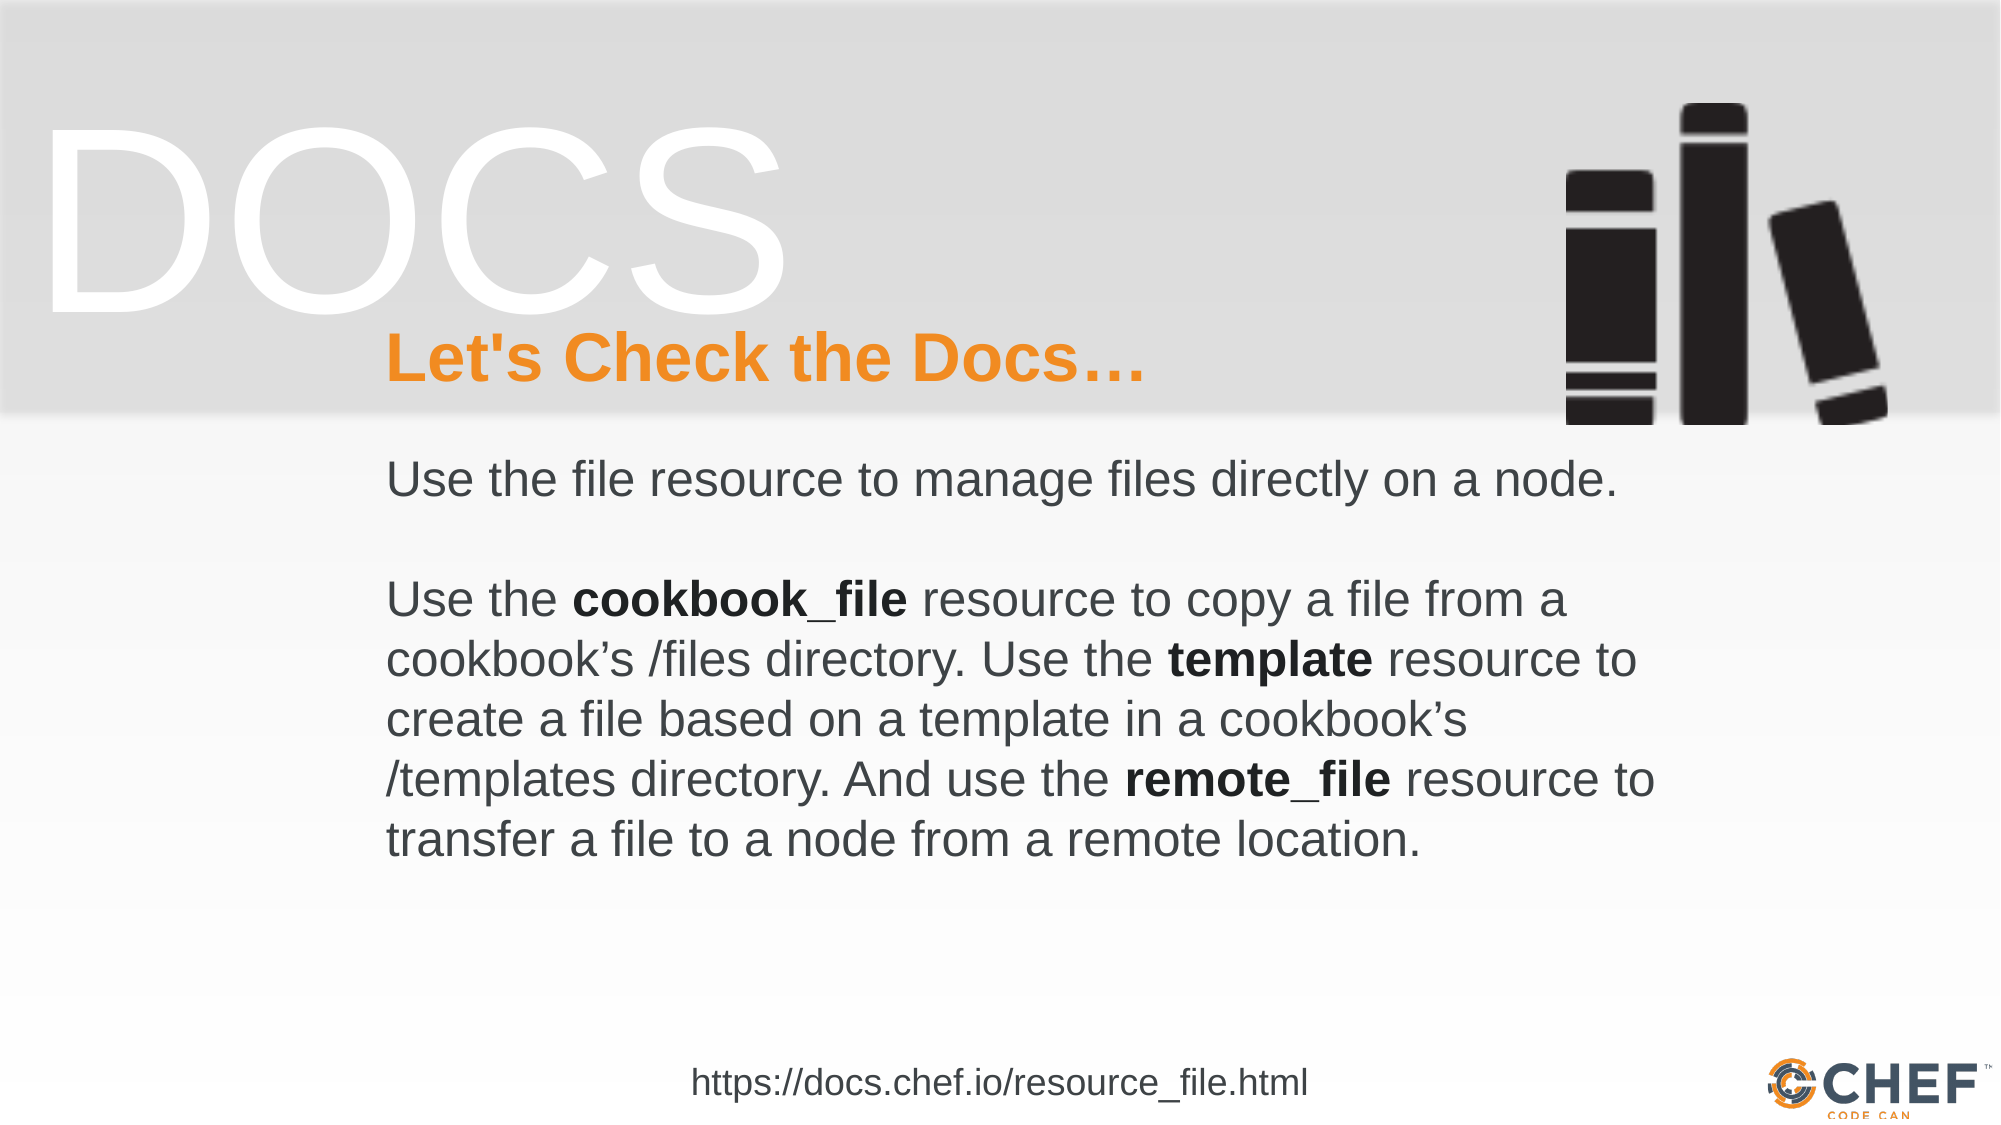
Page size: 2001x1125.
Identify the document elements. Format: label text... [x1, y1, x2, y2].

list https://docs.chef.io/resource_file.html [451, 1048, 1549, 1113]
title Let's Check the Docs… [370, 307, 1721, 412]
subtitle Use the file resource to manage files directly on a node. Use the cookbook_file resource to copy a file from a cookbook’s /files directory. Use the template resource to create a file based on a template in a cookbook’s /templates directory. And use the remote_file resource to transfer a file to a node from a remote location. [370, 431, 1721, 941]
